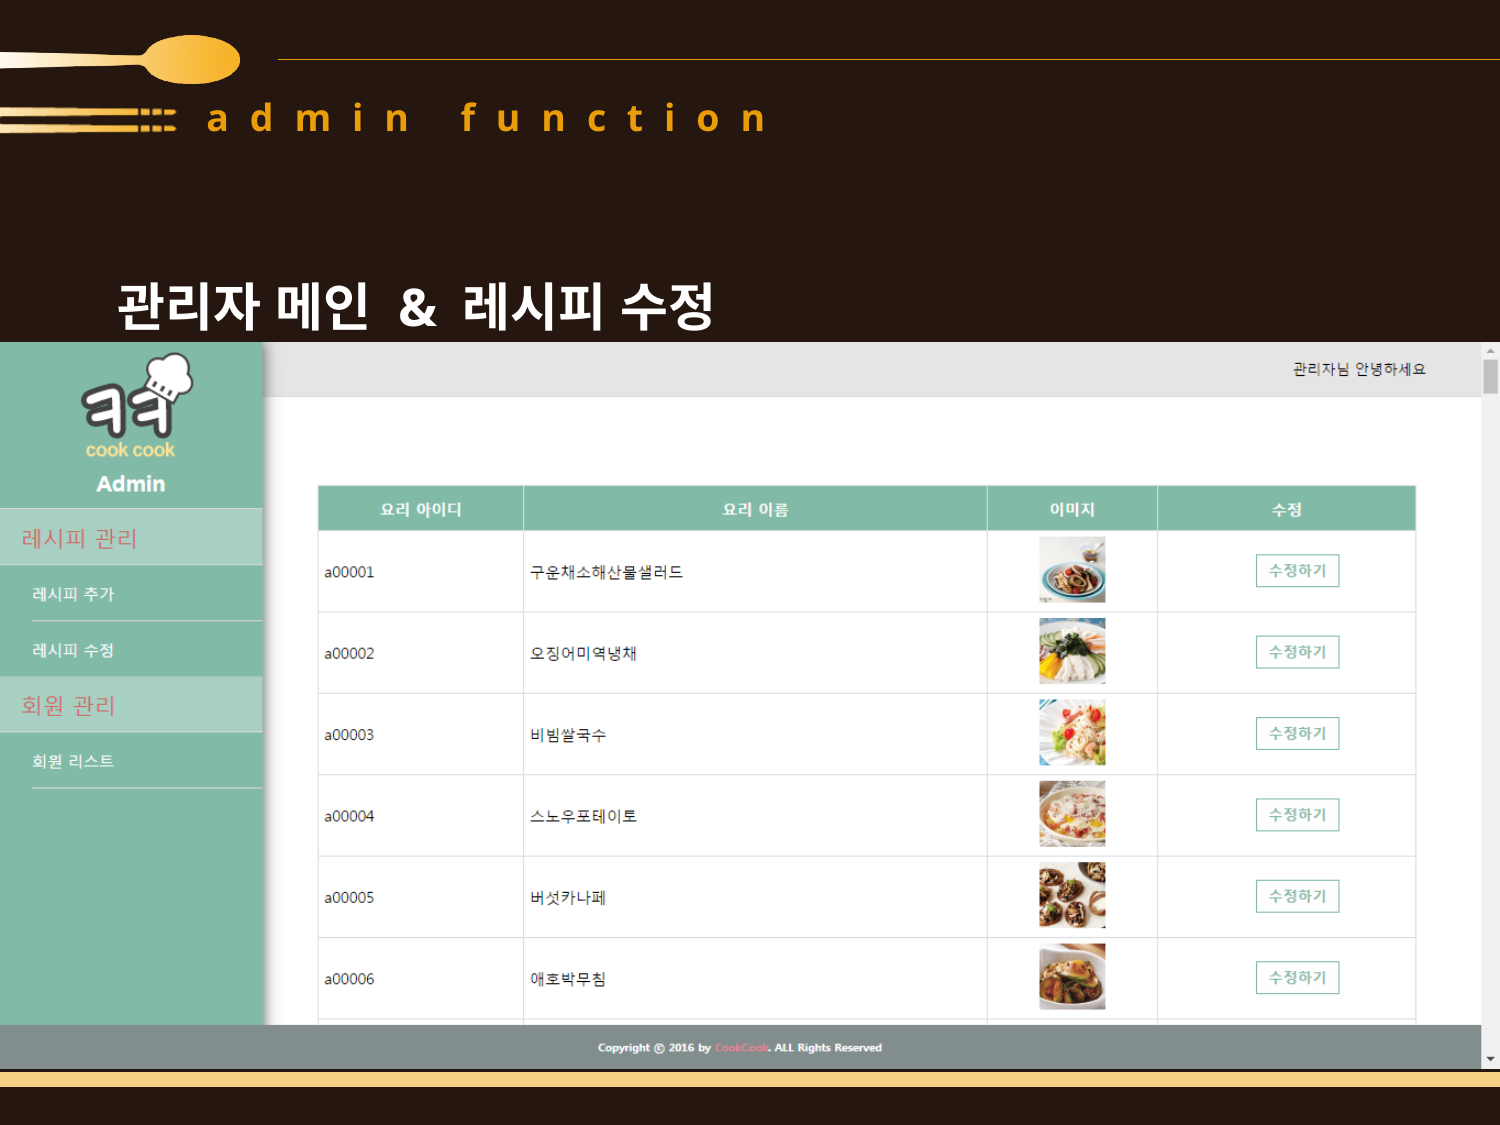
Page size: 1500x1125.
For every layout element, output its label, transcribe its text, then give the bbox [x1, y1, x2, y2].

picture [0, 342, 1500, 1069]
text_box 관리자 메인 & 레시피 수정 [103, 273, 1397, 342]
picture [0, 89, 192, 150]
picture [0, 35, 240, 84]
list admin function [191, 98, 1500, 141]
